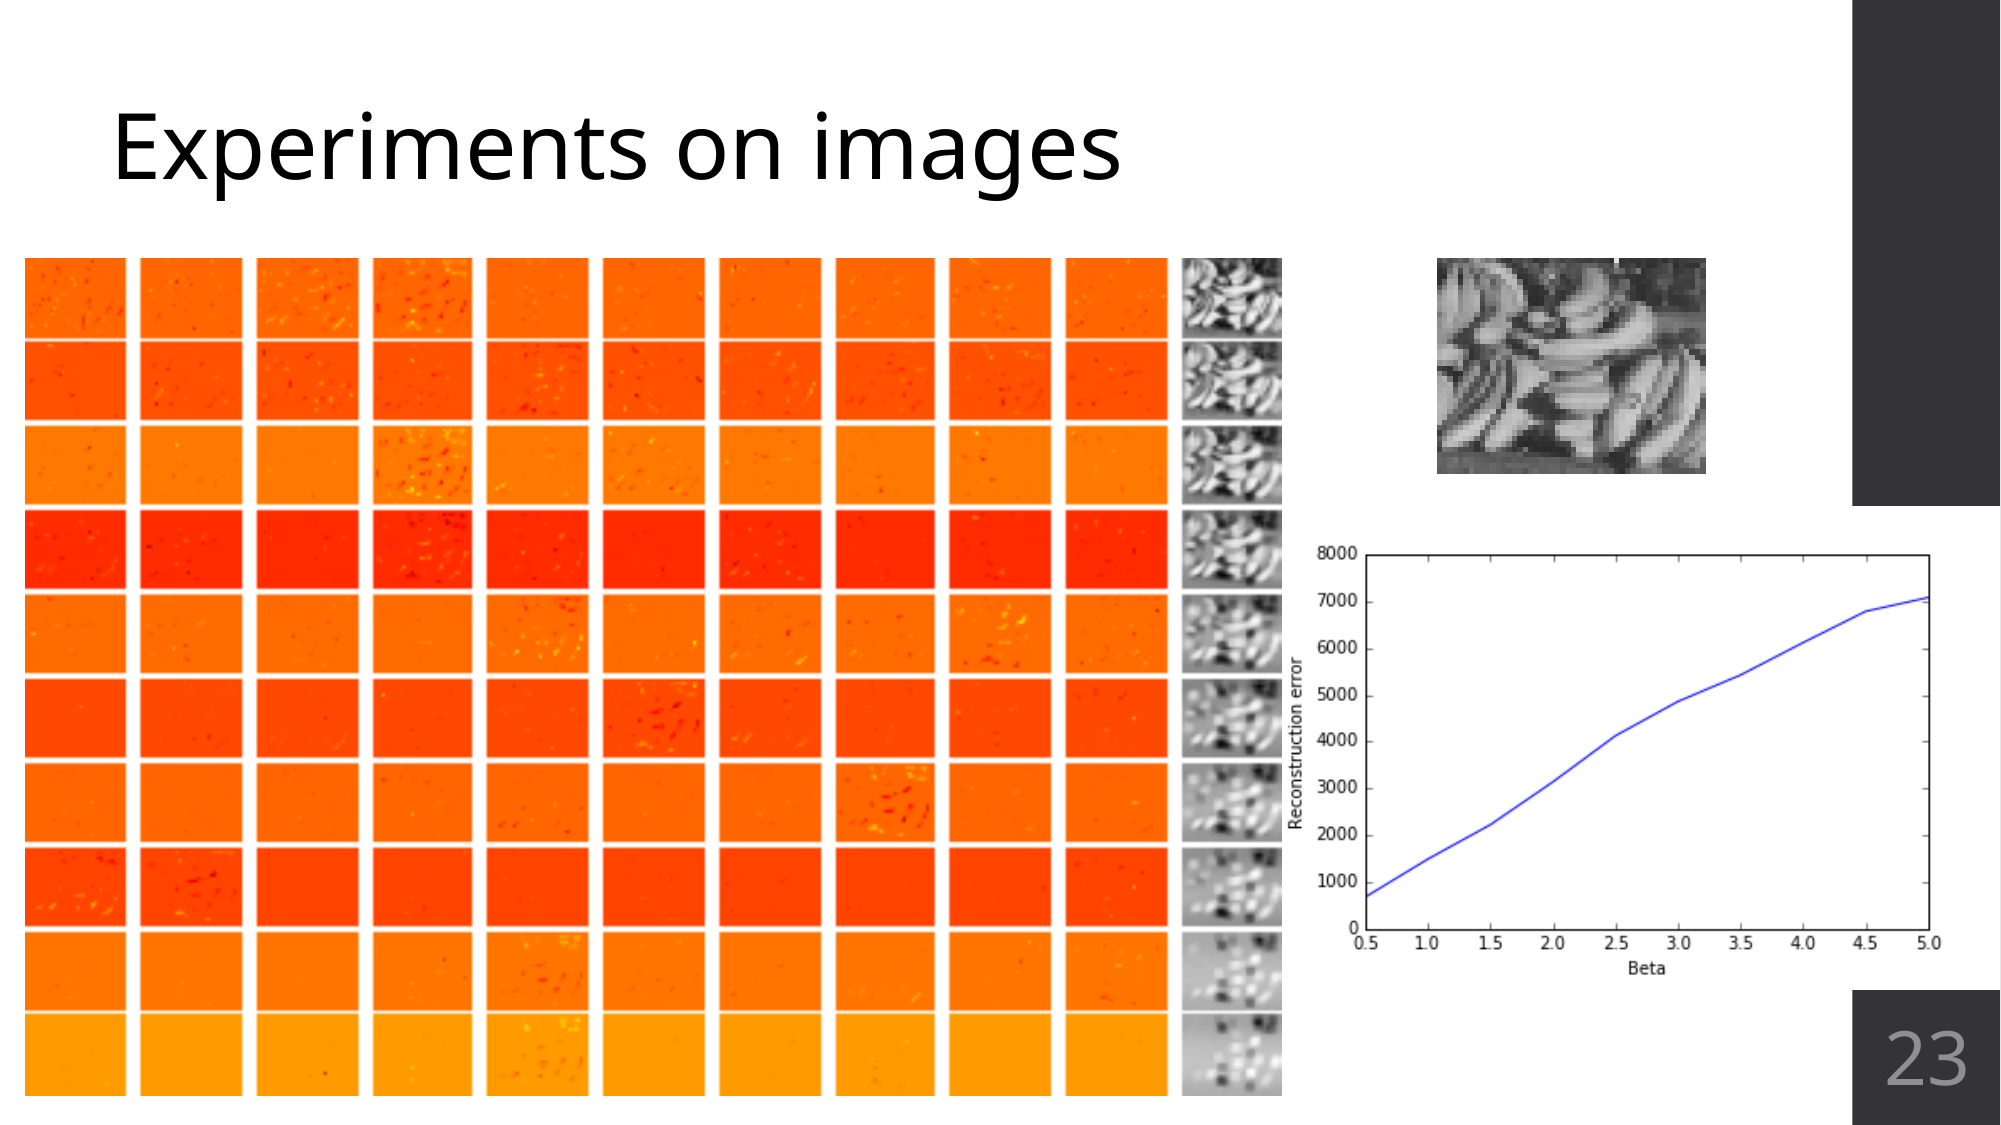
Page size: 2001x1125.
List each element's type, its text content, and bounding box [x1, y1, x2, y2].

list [1437, 258, 1707, 474]
picture [25, 258, 2000, 1097]
slide_number 23 [1852, 1012, 2000, 1110]
text_box Experiments on images [95, 41, 1853, 259]
